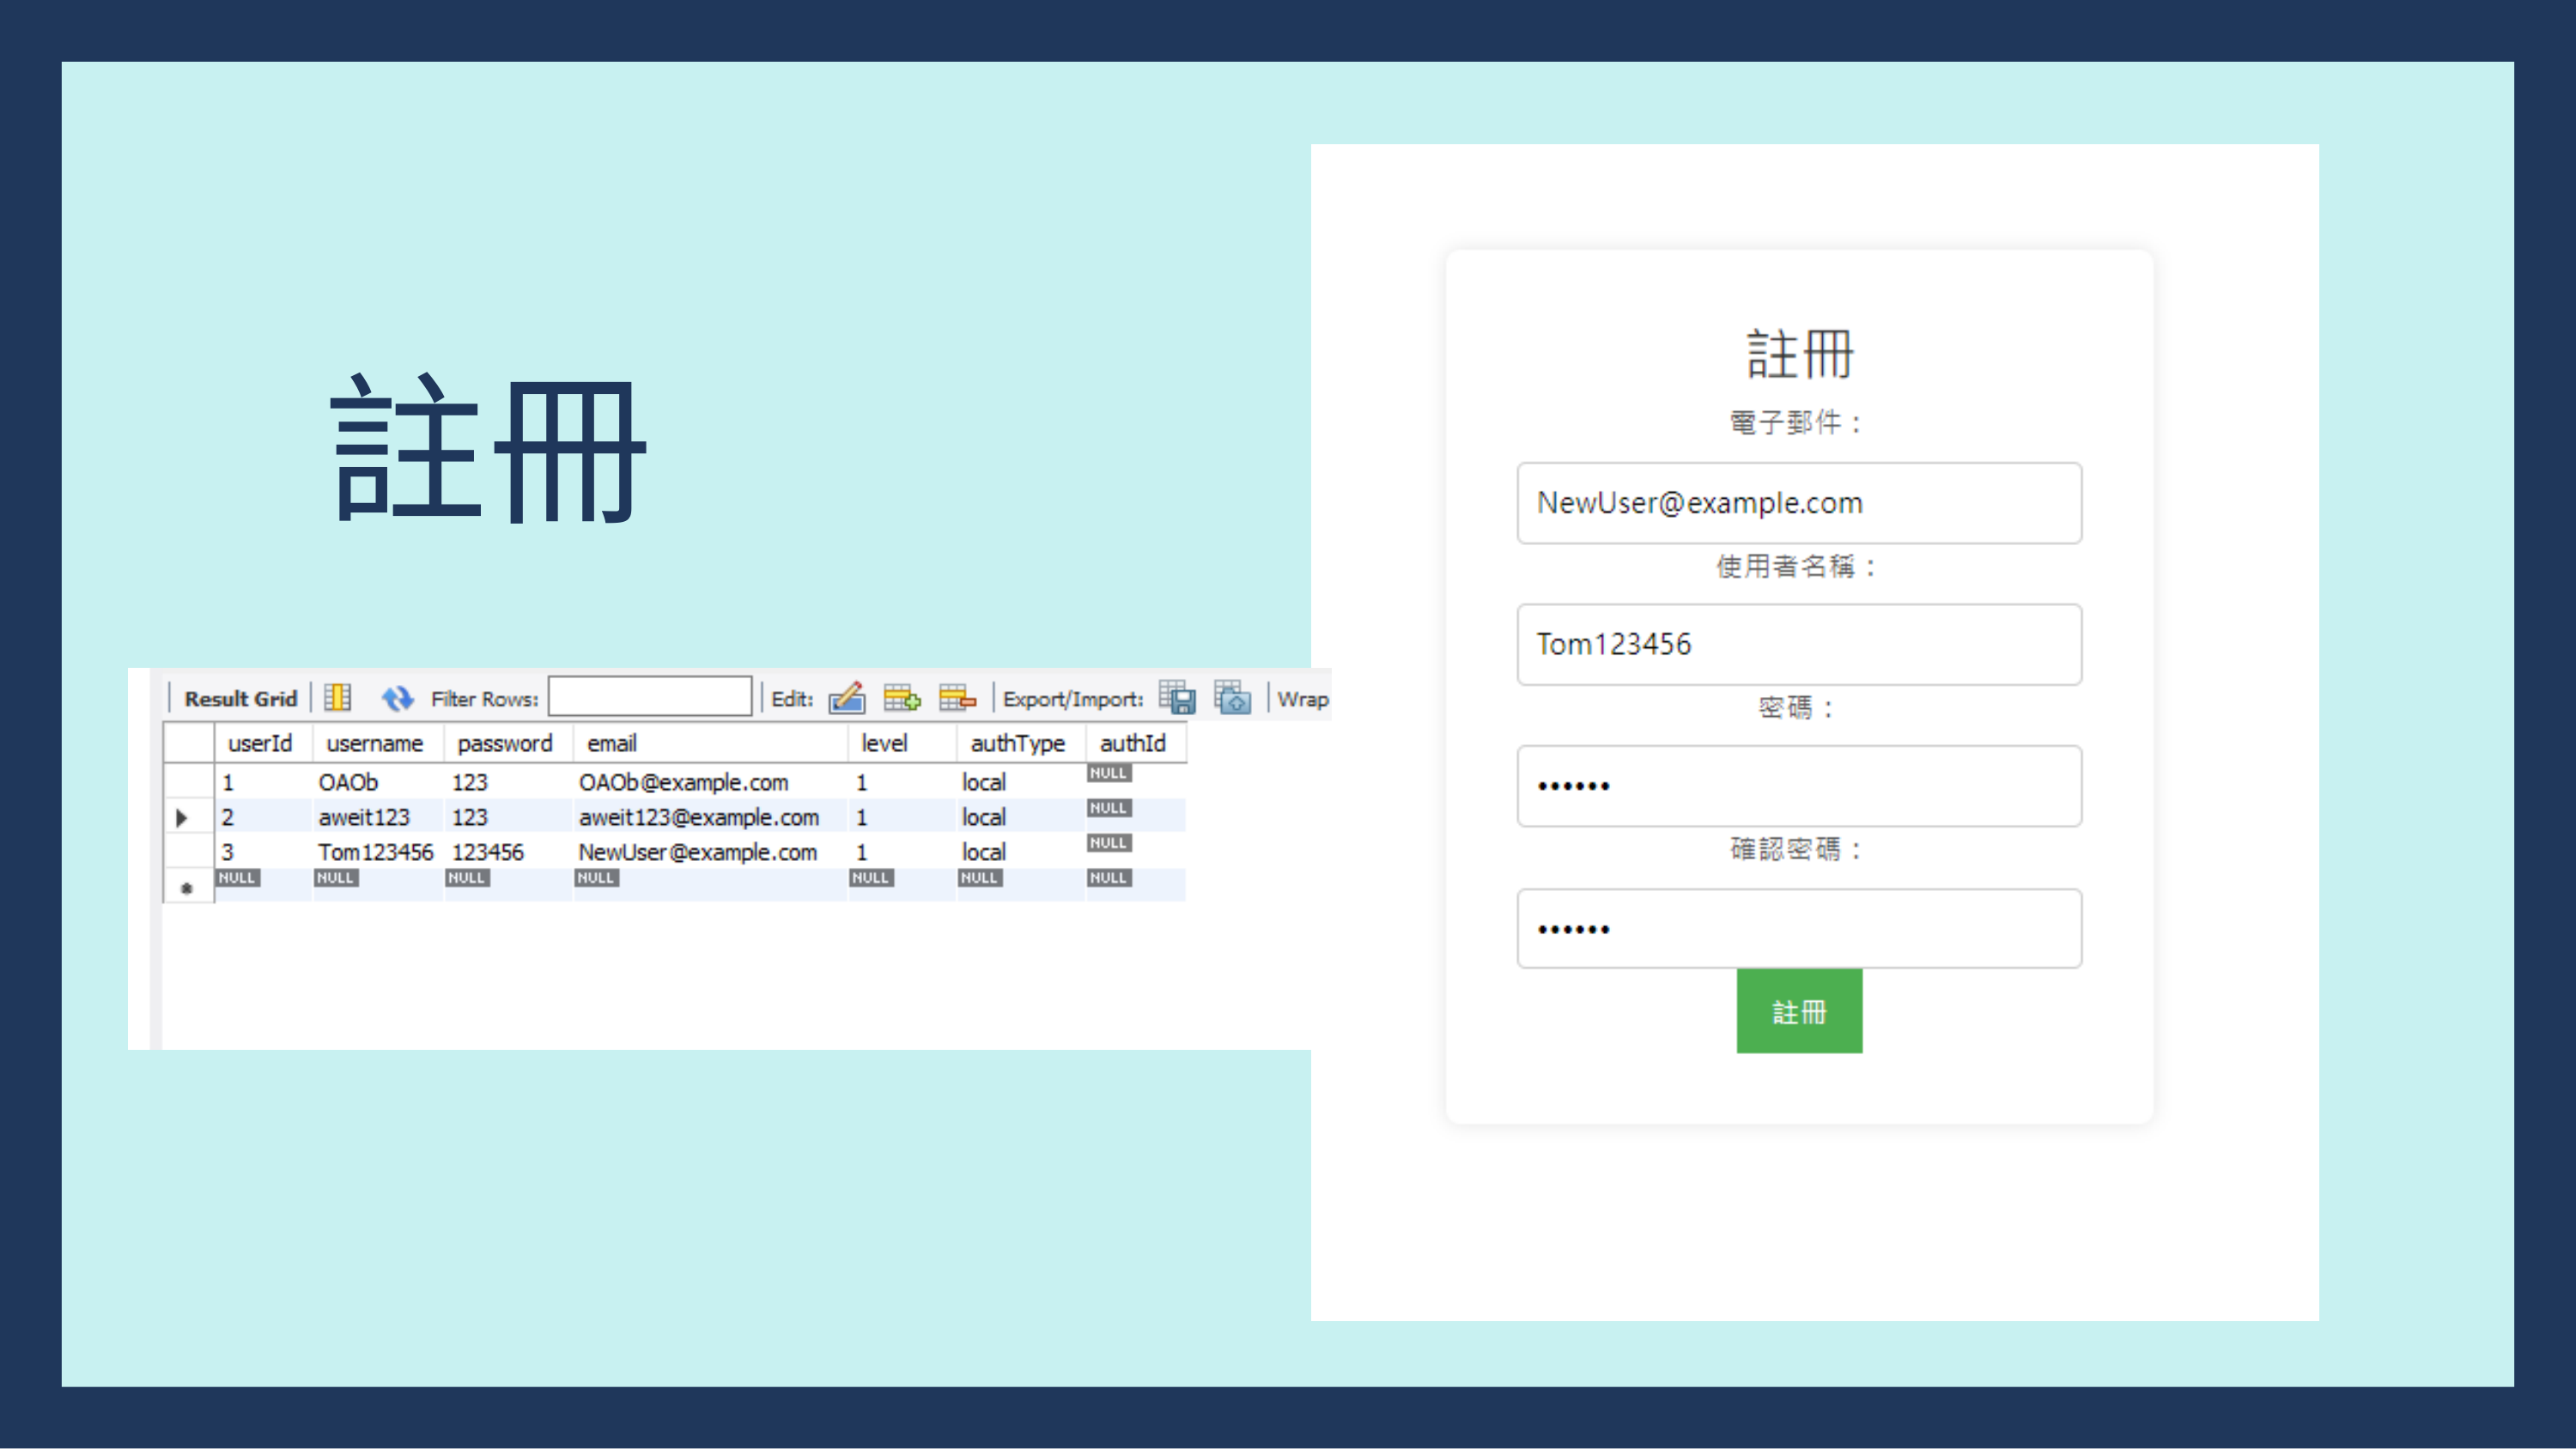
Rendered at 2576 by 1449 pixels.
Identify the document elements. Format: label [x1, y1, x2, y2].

text_box [61, 61, 2515, 1387]
